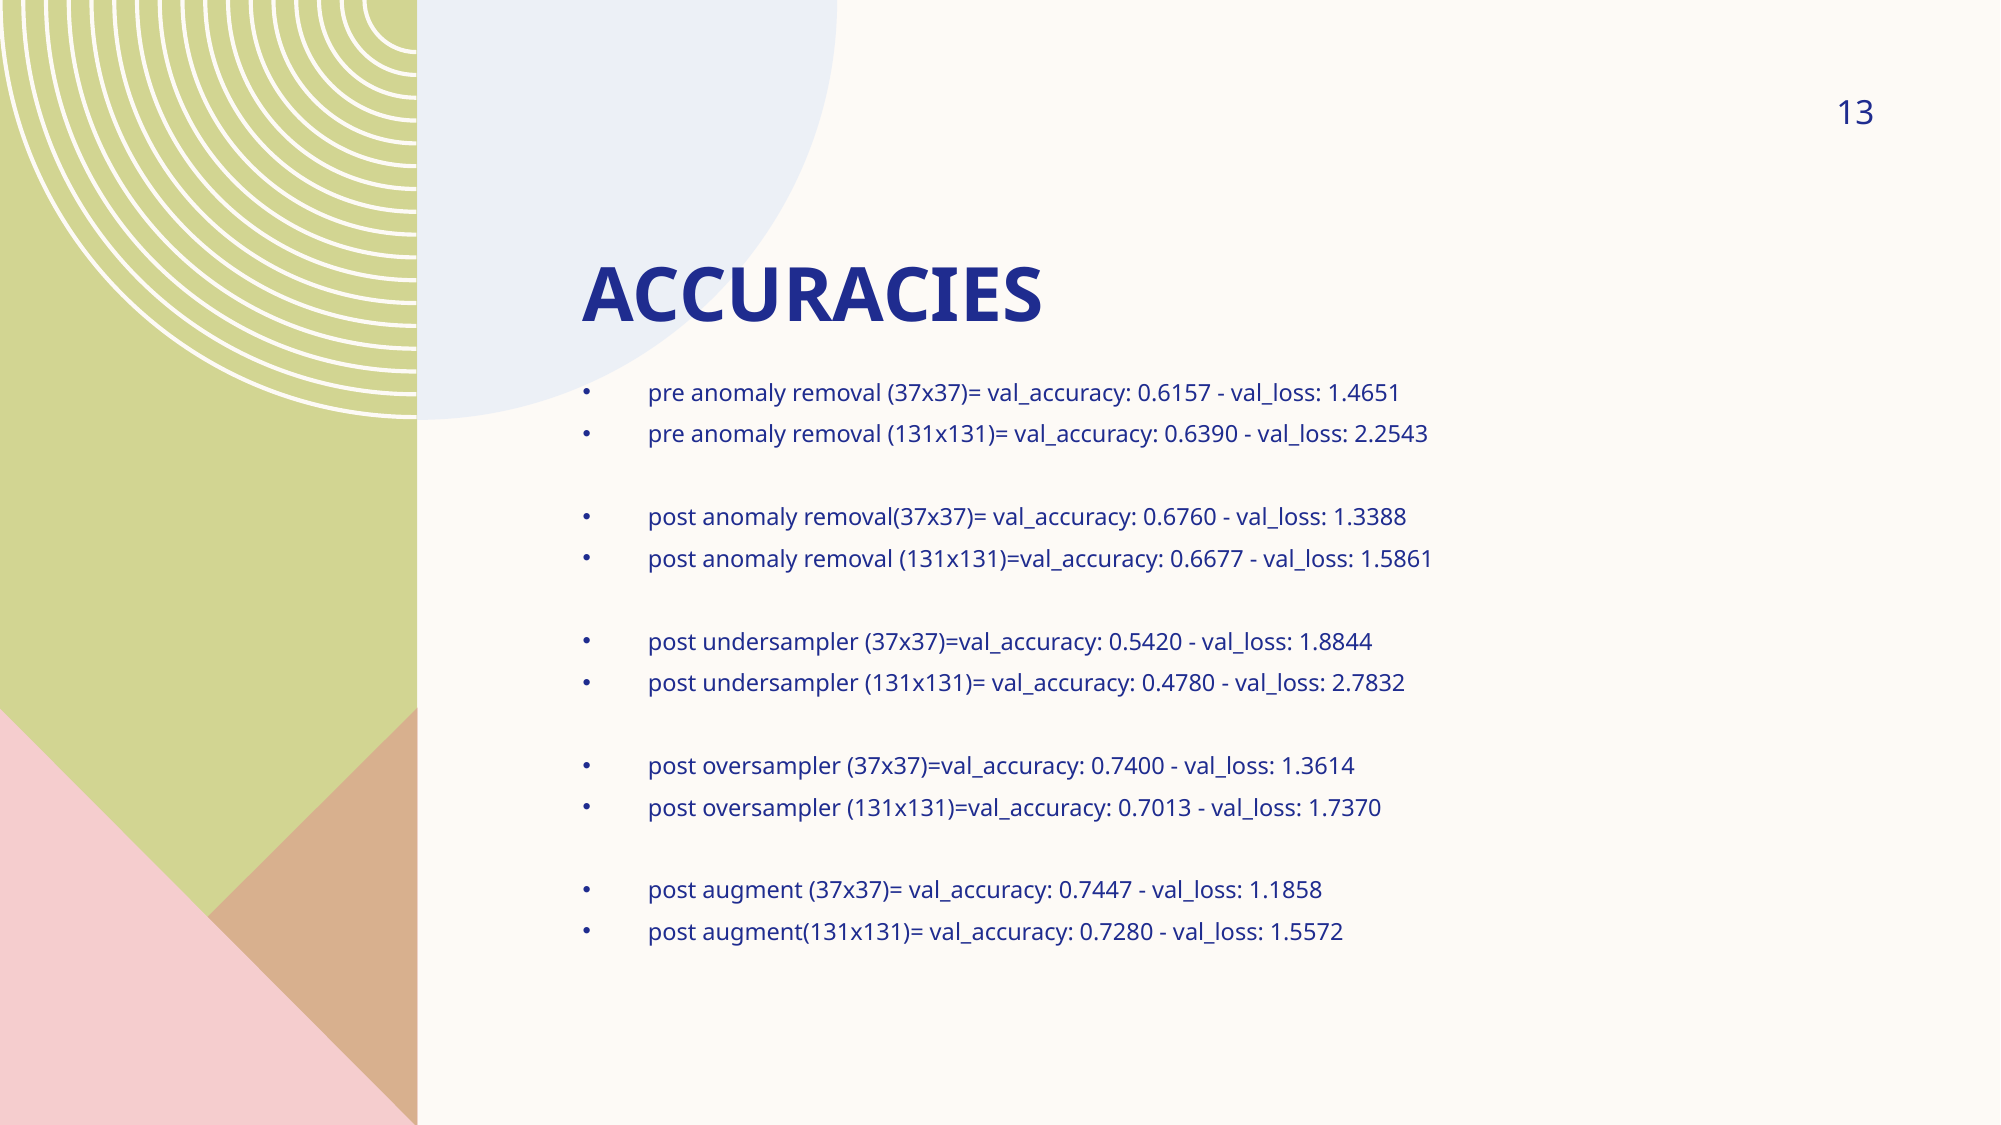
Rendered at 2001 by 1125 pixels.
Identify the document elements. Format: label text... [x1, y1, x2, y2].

list pre anomaly removal (37x37)= val_accuracy: 0.6157 - val_loss: 1.4651 pre anomaly removal (131x131)= val_accuracy: 0.6390 - val_loss: 2.2543 post anomaly removal(37x37)= val_accuracy: 0.6760 - val_loss: 1.3388 post anomaly removal (131x131)=val_accuracy: 0.6677 - val_loss: 1.5861 post undersampler (37x37)=val_accuracy: 0.5420 - val_loss: 1.8844 post undersampler (131x131)= val_accuracy: 0.4780 - val_loss: 2.7832 post oversampler (37x37)=val_accuracy: 0.7400 - val_loss: 1.3614 post oversampler (131x131)=val_accuracy: 0.7013 - val_loss: 1.7370 post augment (37x37)= val_accuracy: 0.7447 - val_loss: 1.1858 post augment(131x131)= val_accuracy: 0.7280 - val_loss: 1.5572 [567, 377, 1875, 952]
slide_number 13 [1699, 75, 1875, 153]
title accuracies [567, 173, 1875, 337]
